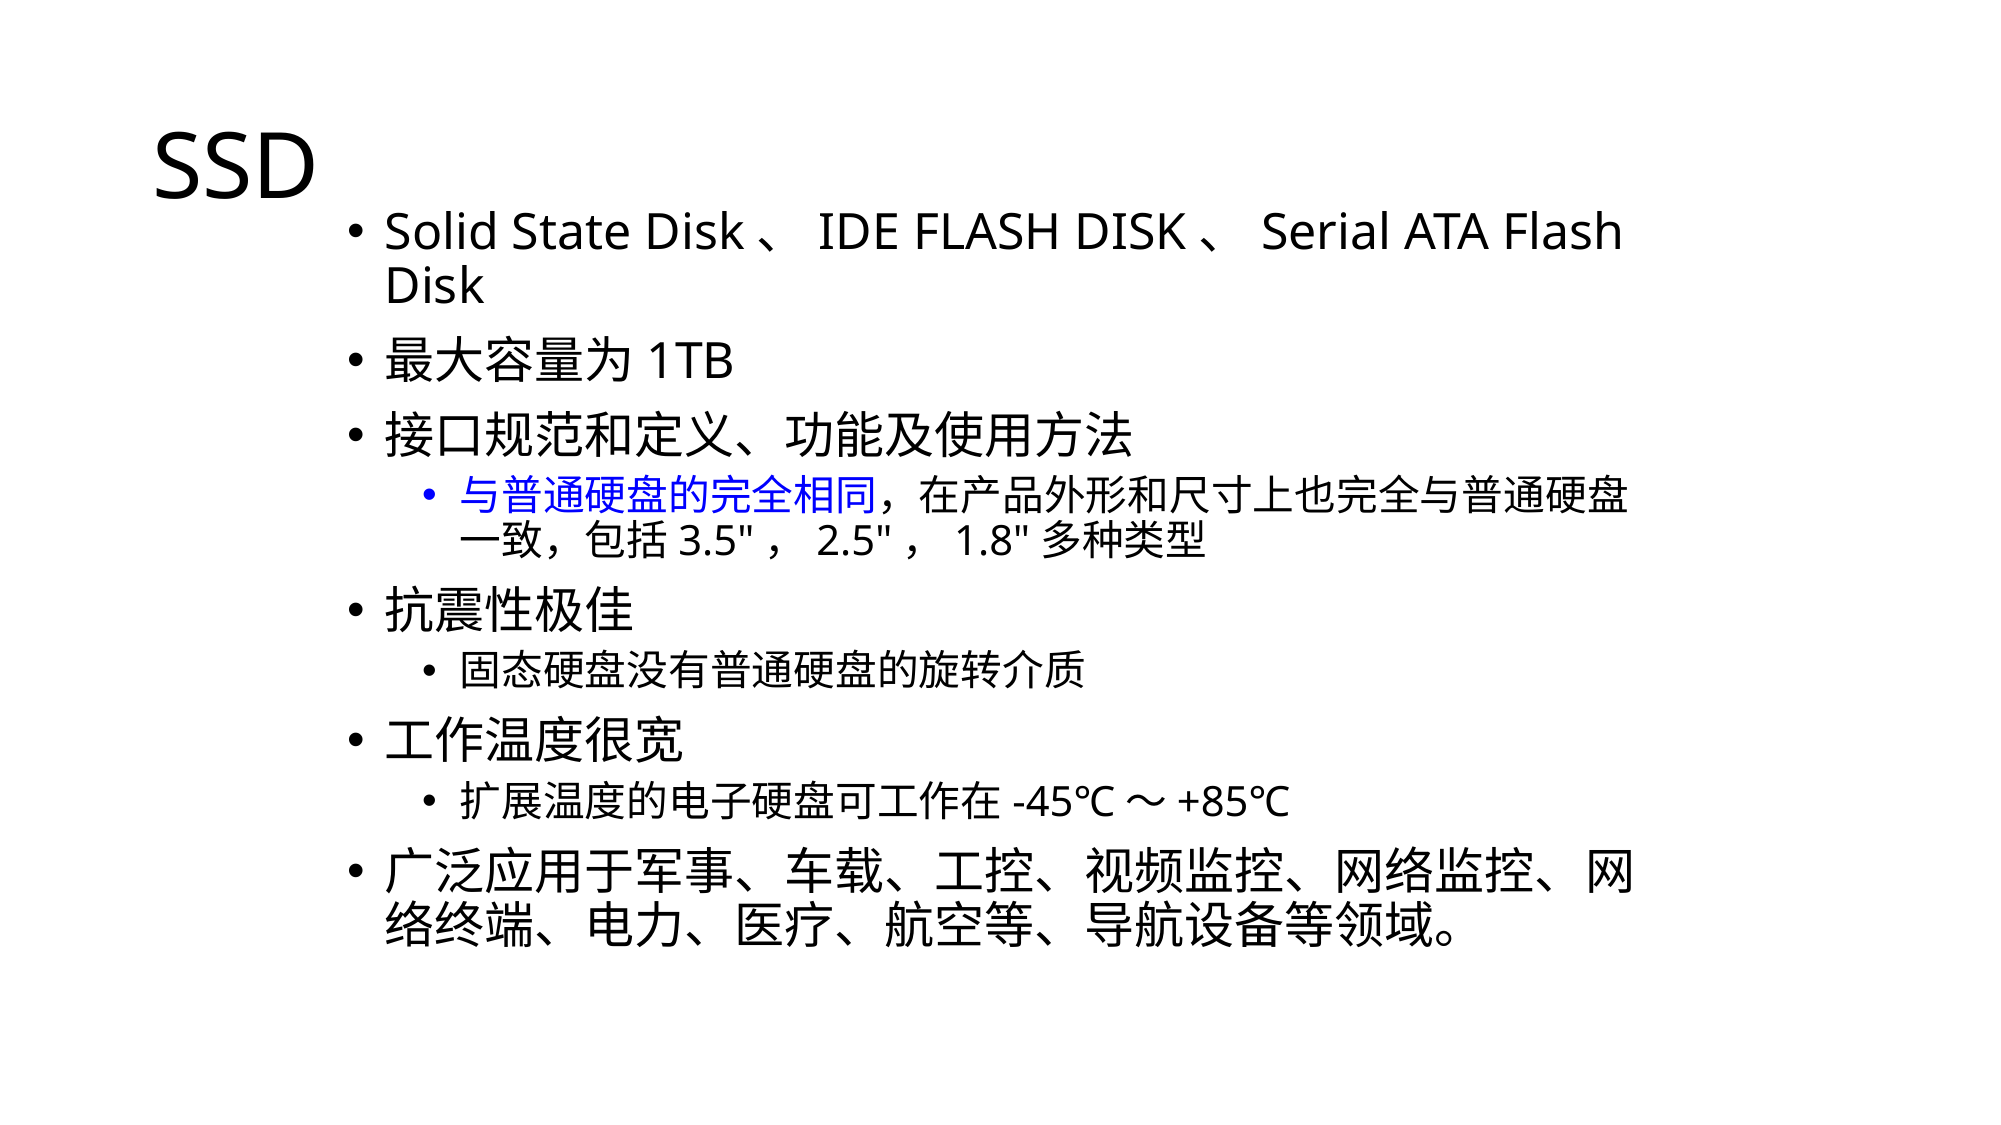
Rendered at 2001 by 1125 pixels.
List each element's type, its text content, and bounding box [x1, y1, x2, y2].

list Solid State Disk、IDE FLASH DISK、Serial ATA Flash Disk 最大容量为1TB 接口规范和定义、功能及使用方法 与普通硬盘的完全相同，在产品外形和尺寸上也完全与普通硬盘一致，包括3.5"，2.5"，1.8"多种类型 抗震性极佳 固态硬盘没有普通硬盘的旋转介质 工作温度很宽 扩展温度的电子硬盘可工作在-45℃～+85℃ 广泛应用于军事、车载、工控、视频监控、网络监控、网络终端、电力、医疗、航空等、导航设备等领域。 [332, 199, 1682, 982]
title SSD [137, 59, 1863, 278]
